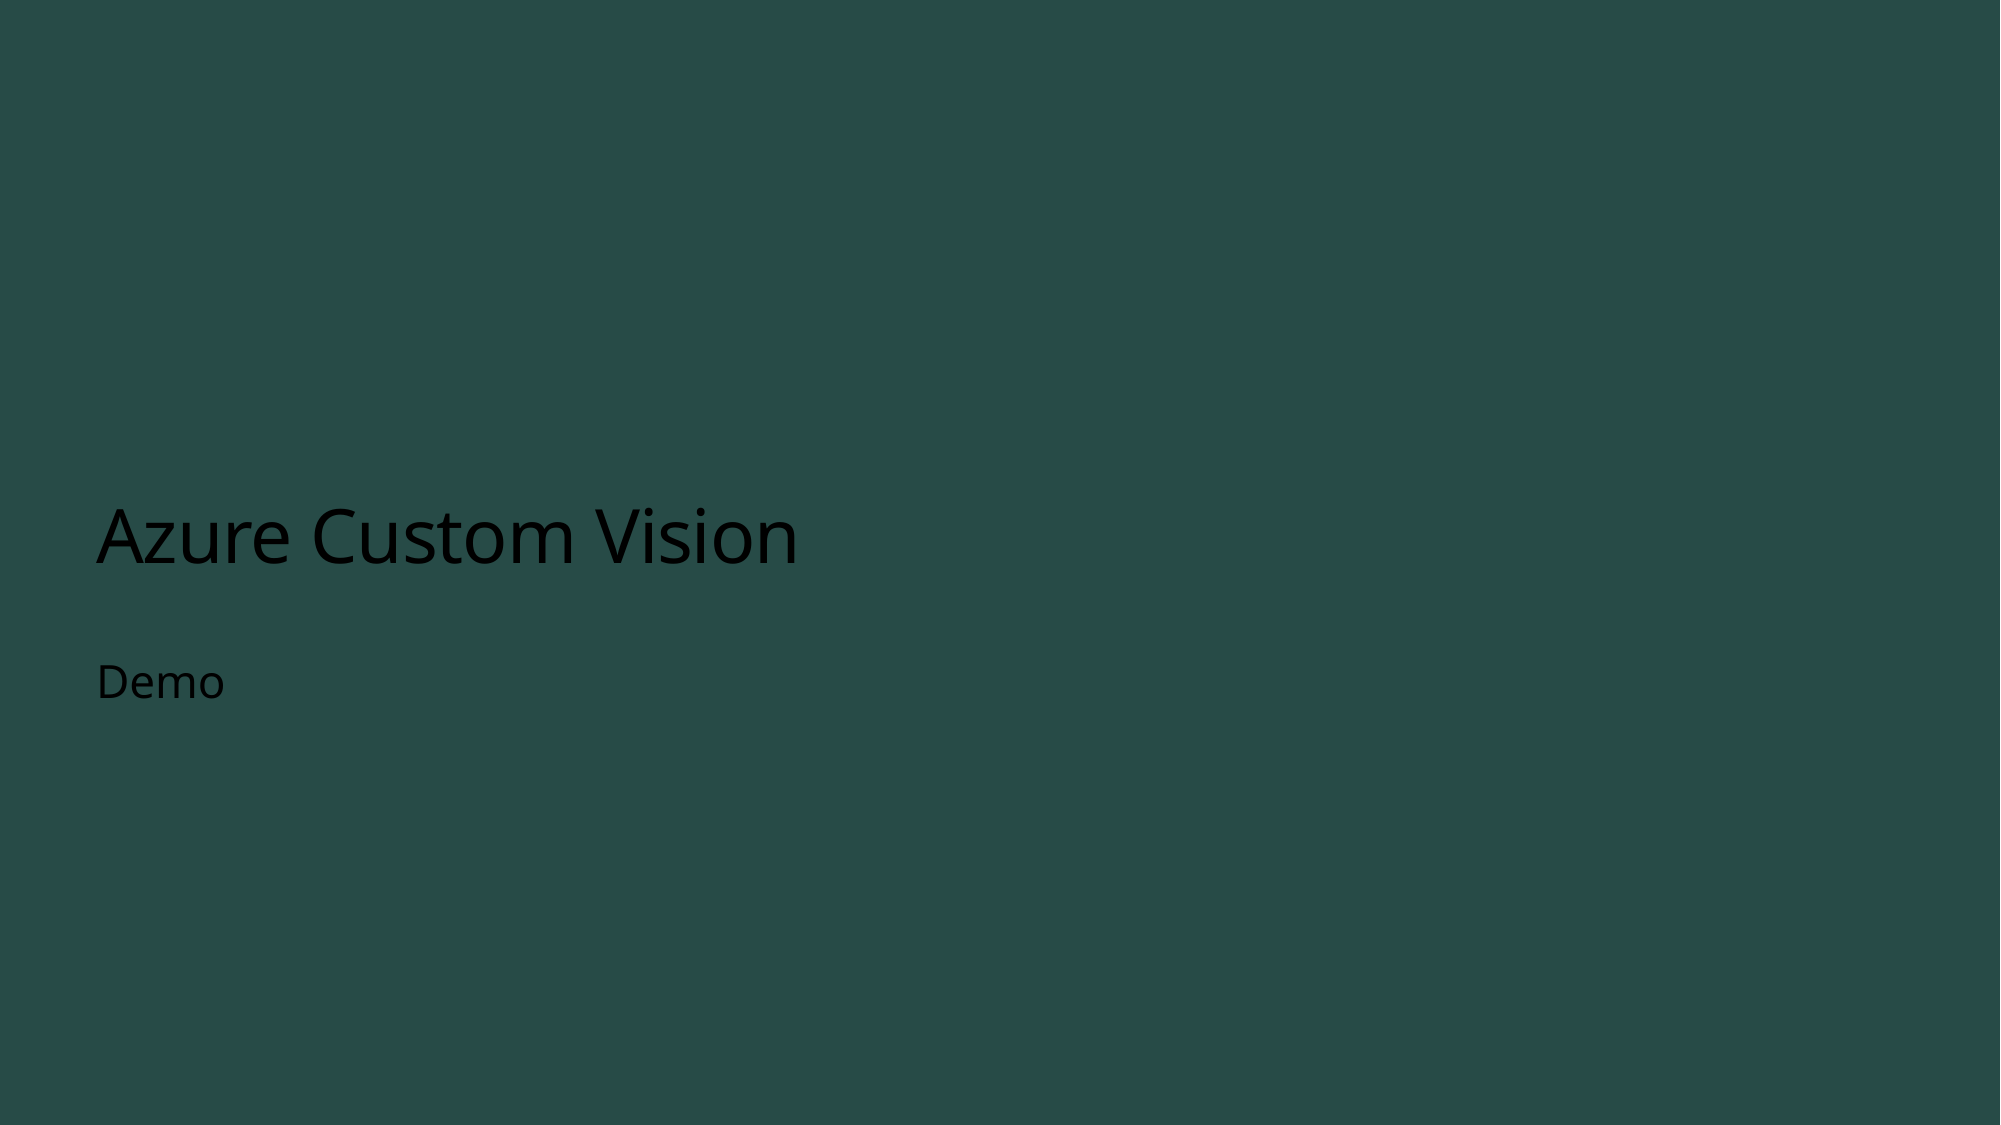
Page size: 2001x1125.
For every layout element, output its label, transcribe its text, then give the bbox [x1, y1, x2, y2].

list Demo [96, 652, 1596, 708]
title Azure Custom Vision [96, 497, 1596, 580]
